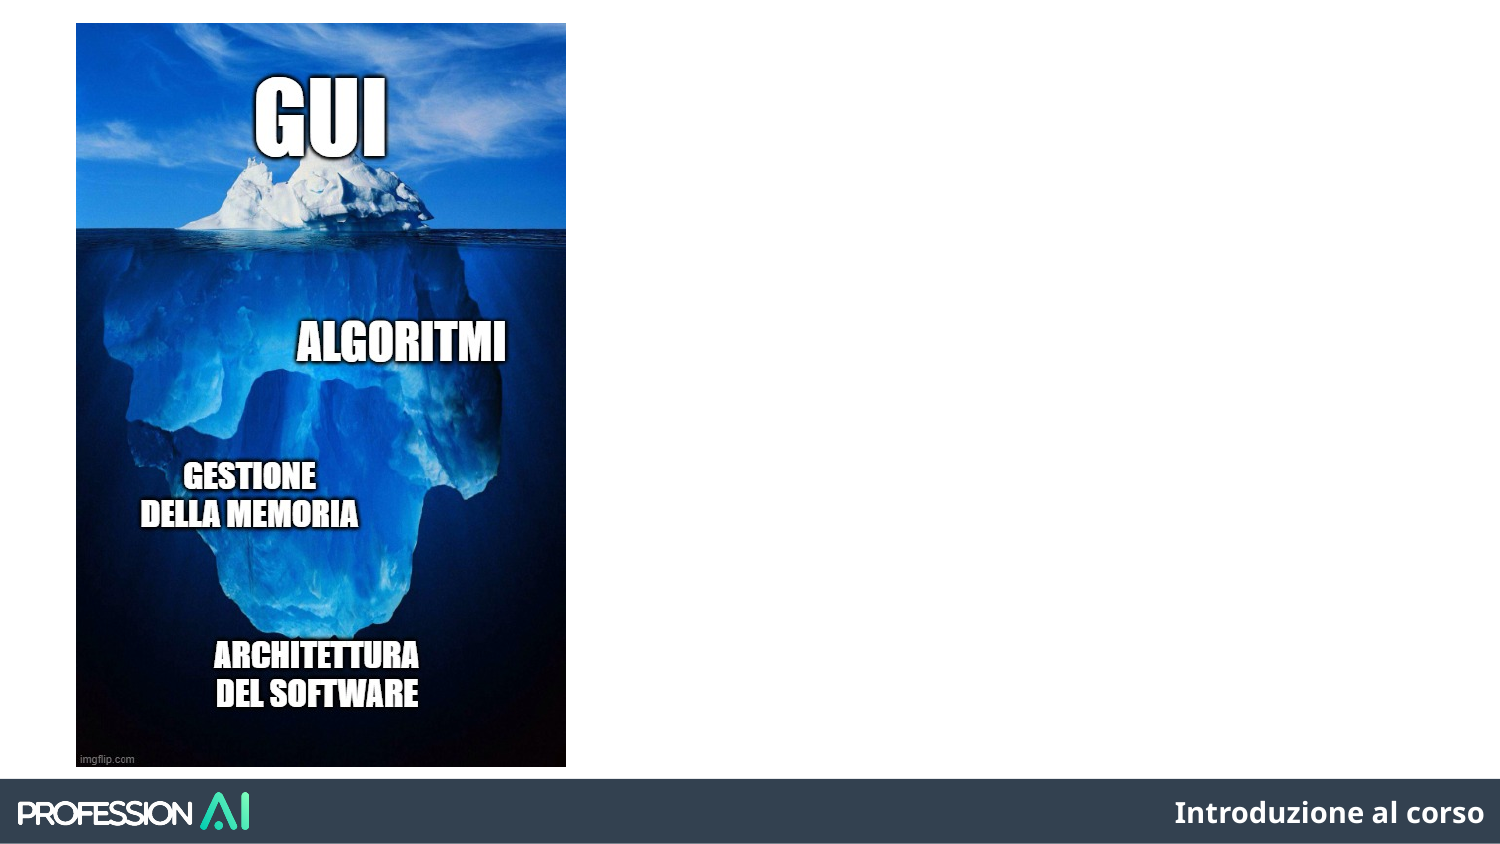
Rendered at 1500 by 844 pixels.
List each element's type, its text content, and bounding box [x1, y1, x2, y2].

text_box Introduzione al corso [1099, 778, 1500, 844]
picture [17, 792, 250, 831]
text_box [0, 778, 1099, 844]
picture [76, 23, 567, 767]
